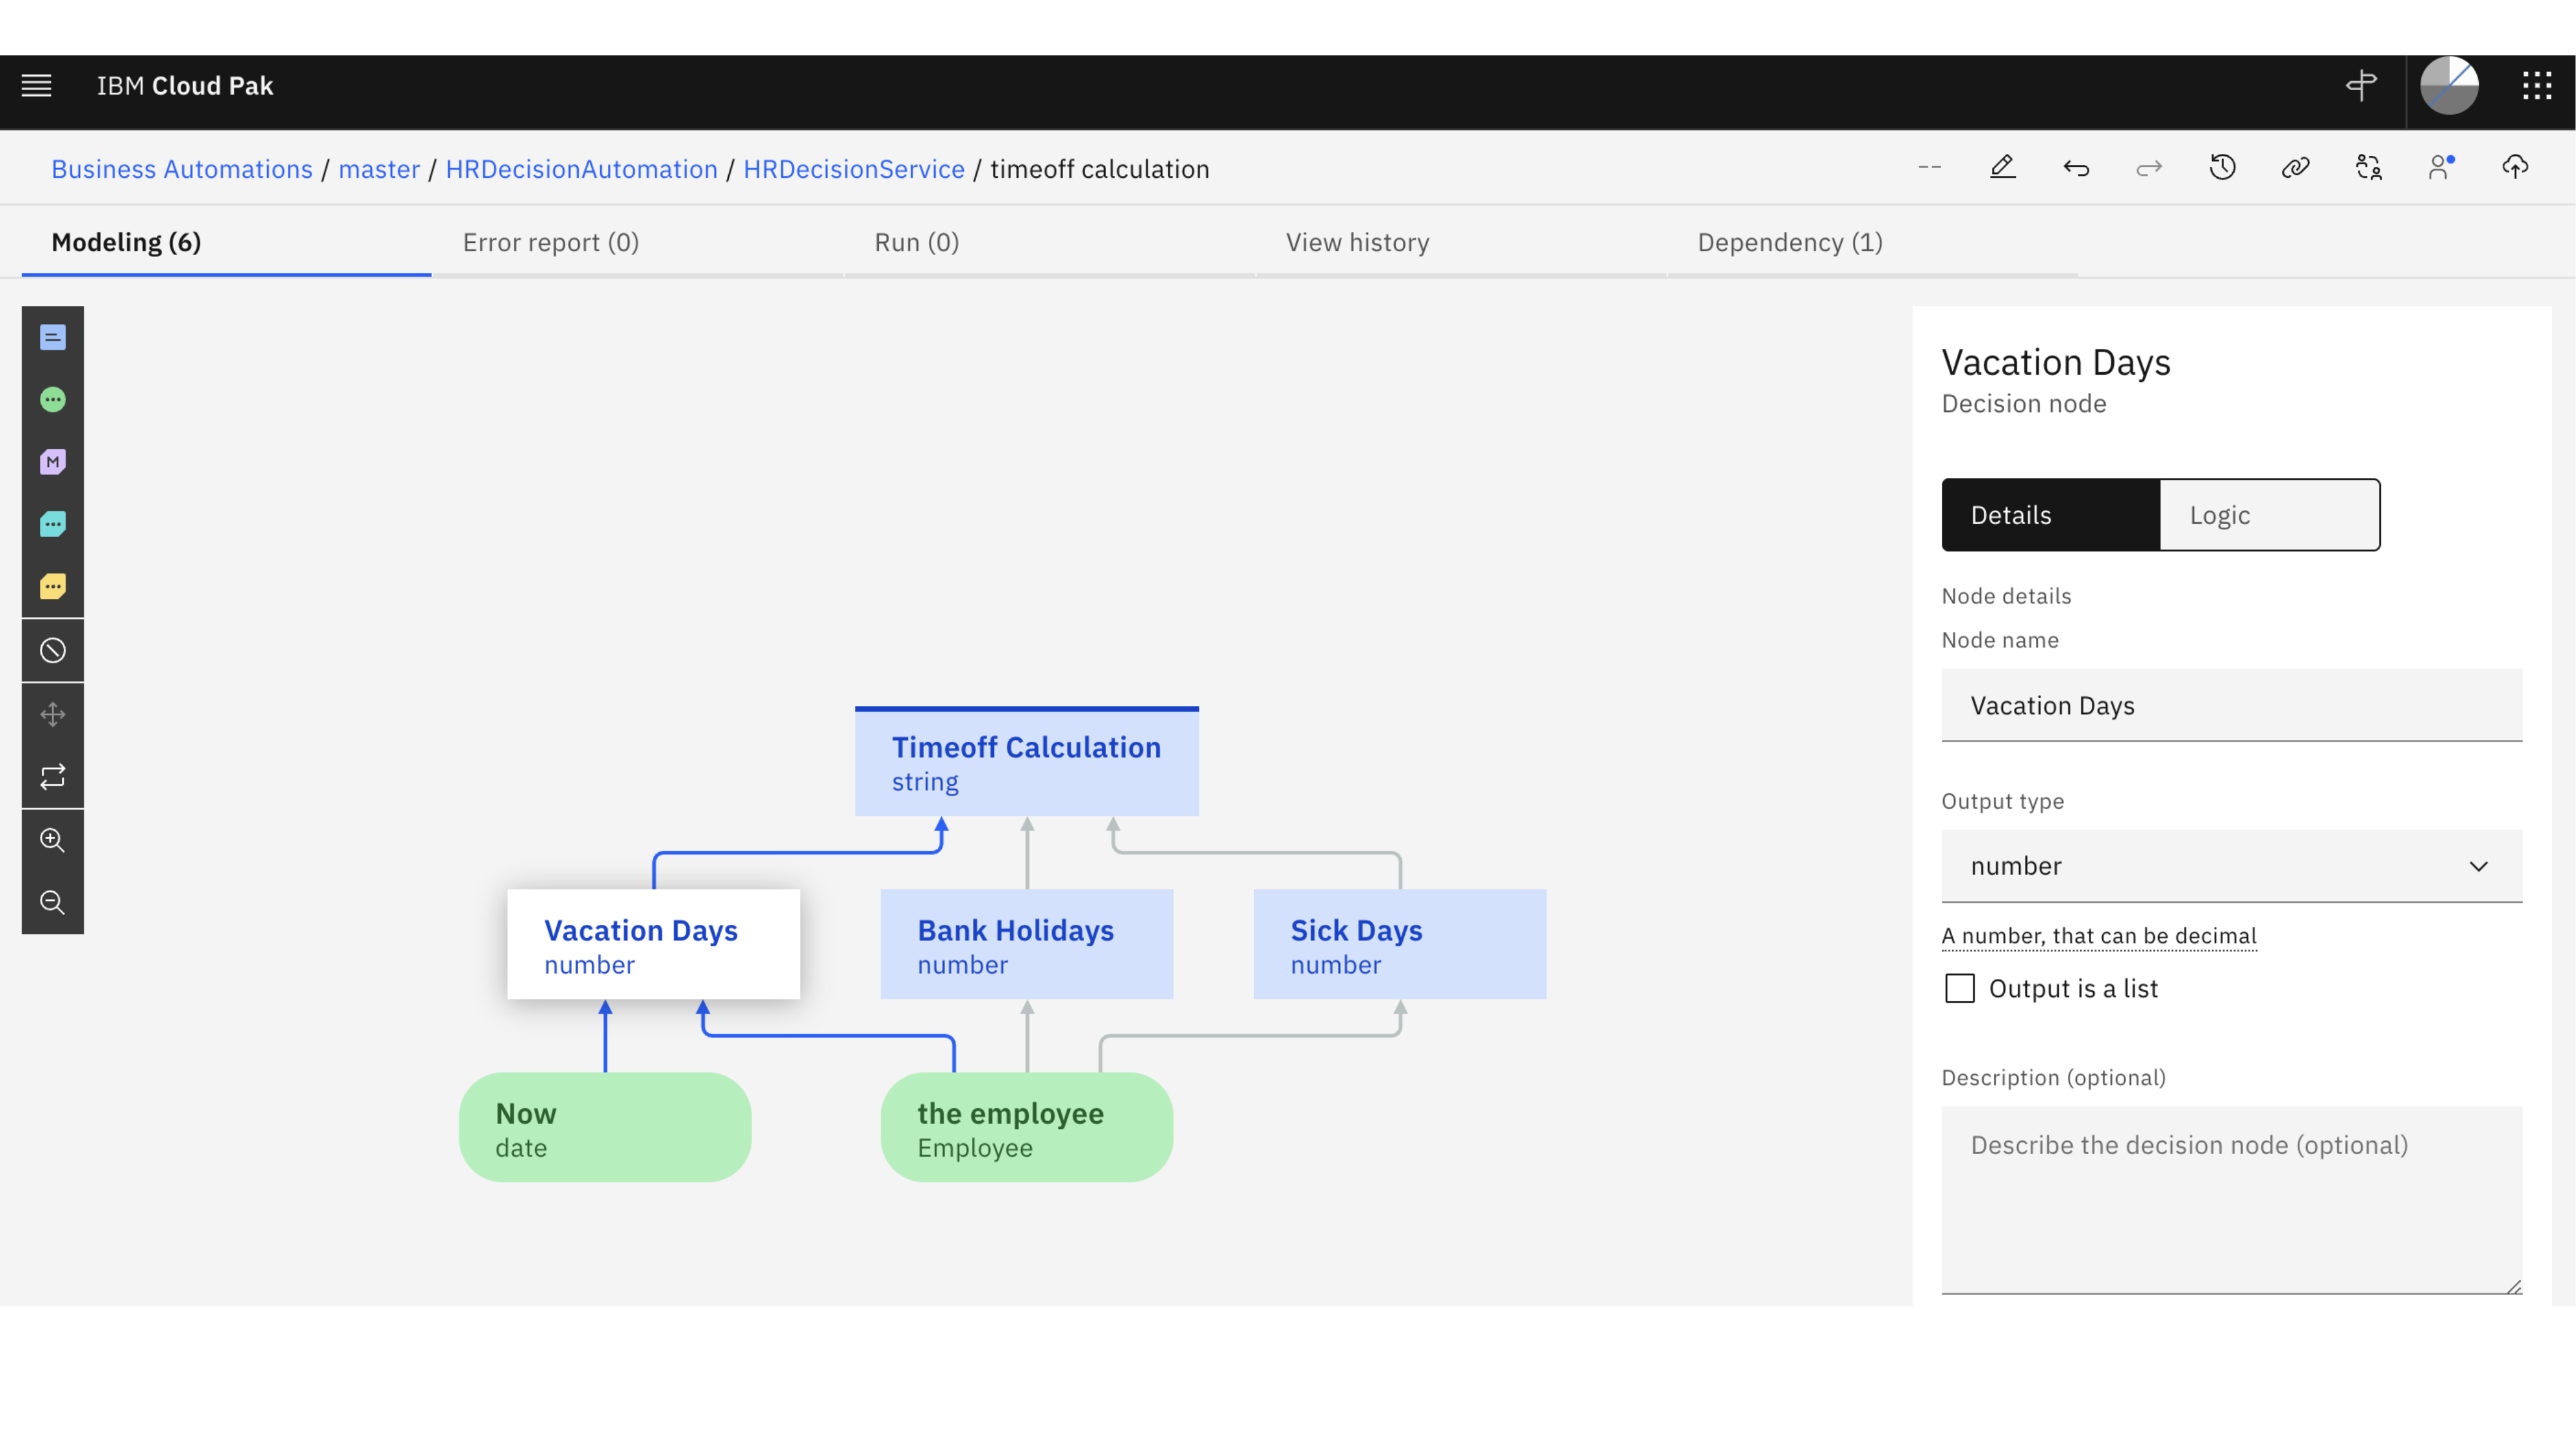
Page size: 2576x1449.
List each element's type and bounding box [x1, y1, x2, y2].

picture [0, 55, 2576, 1306]
